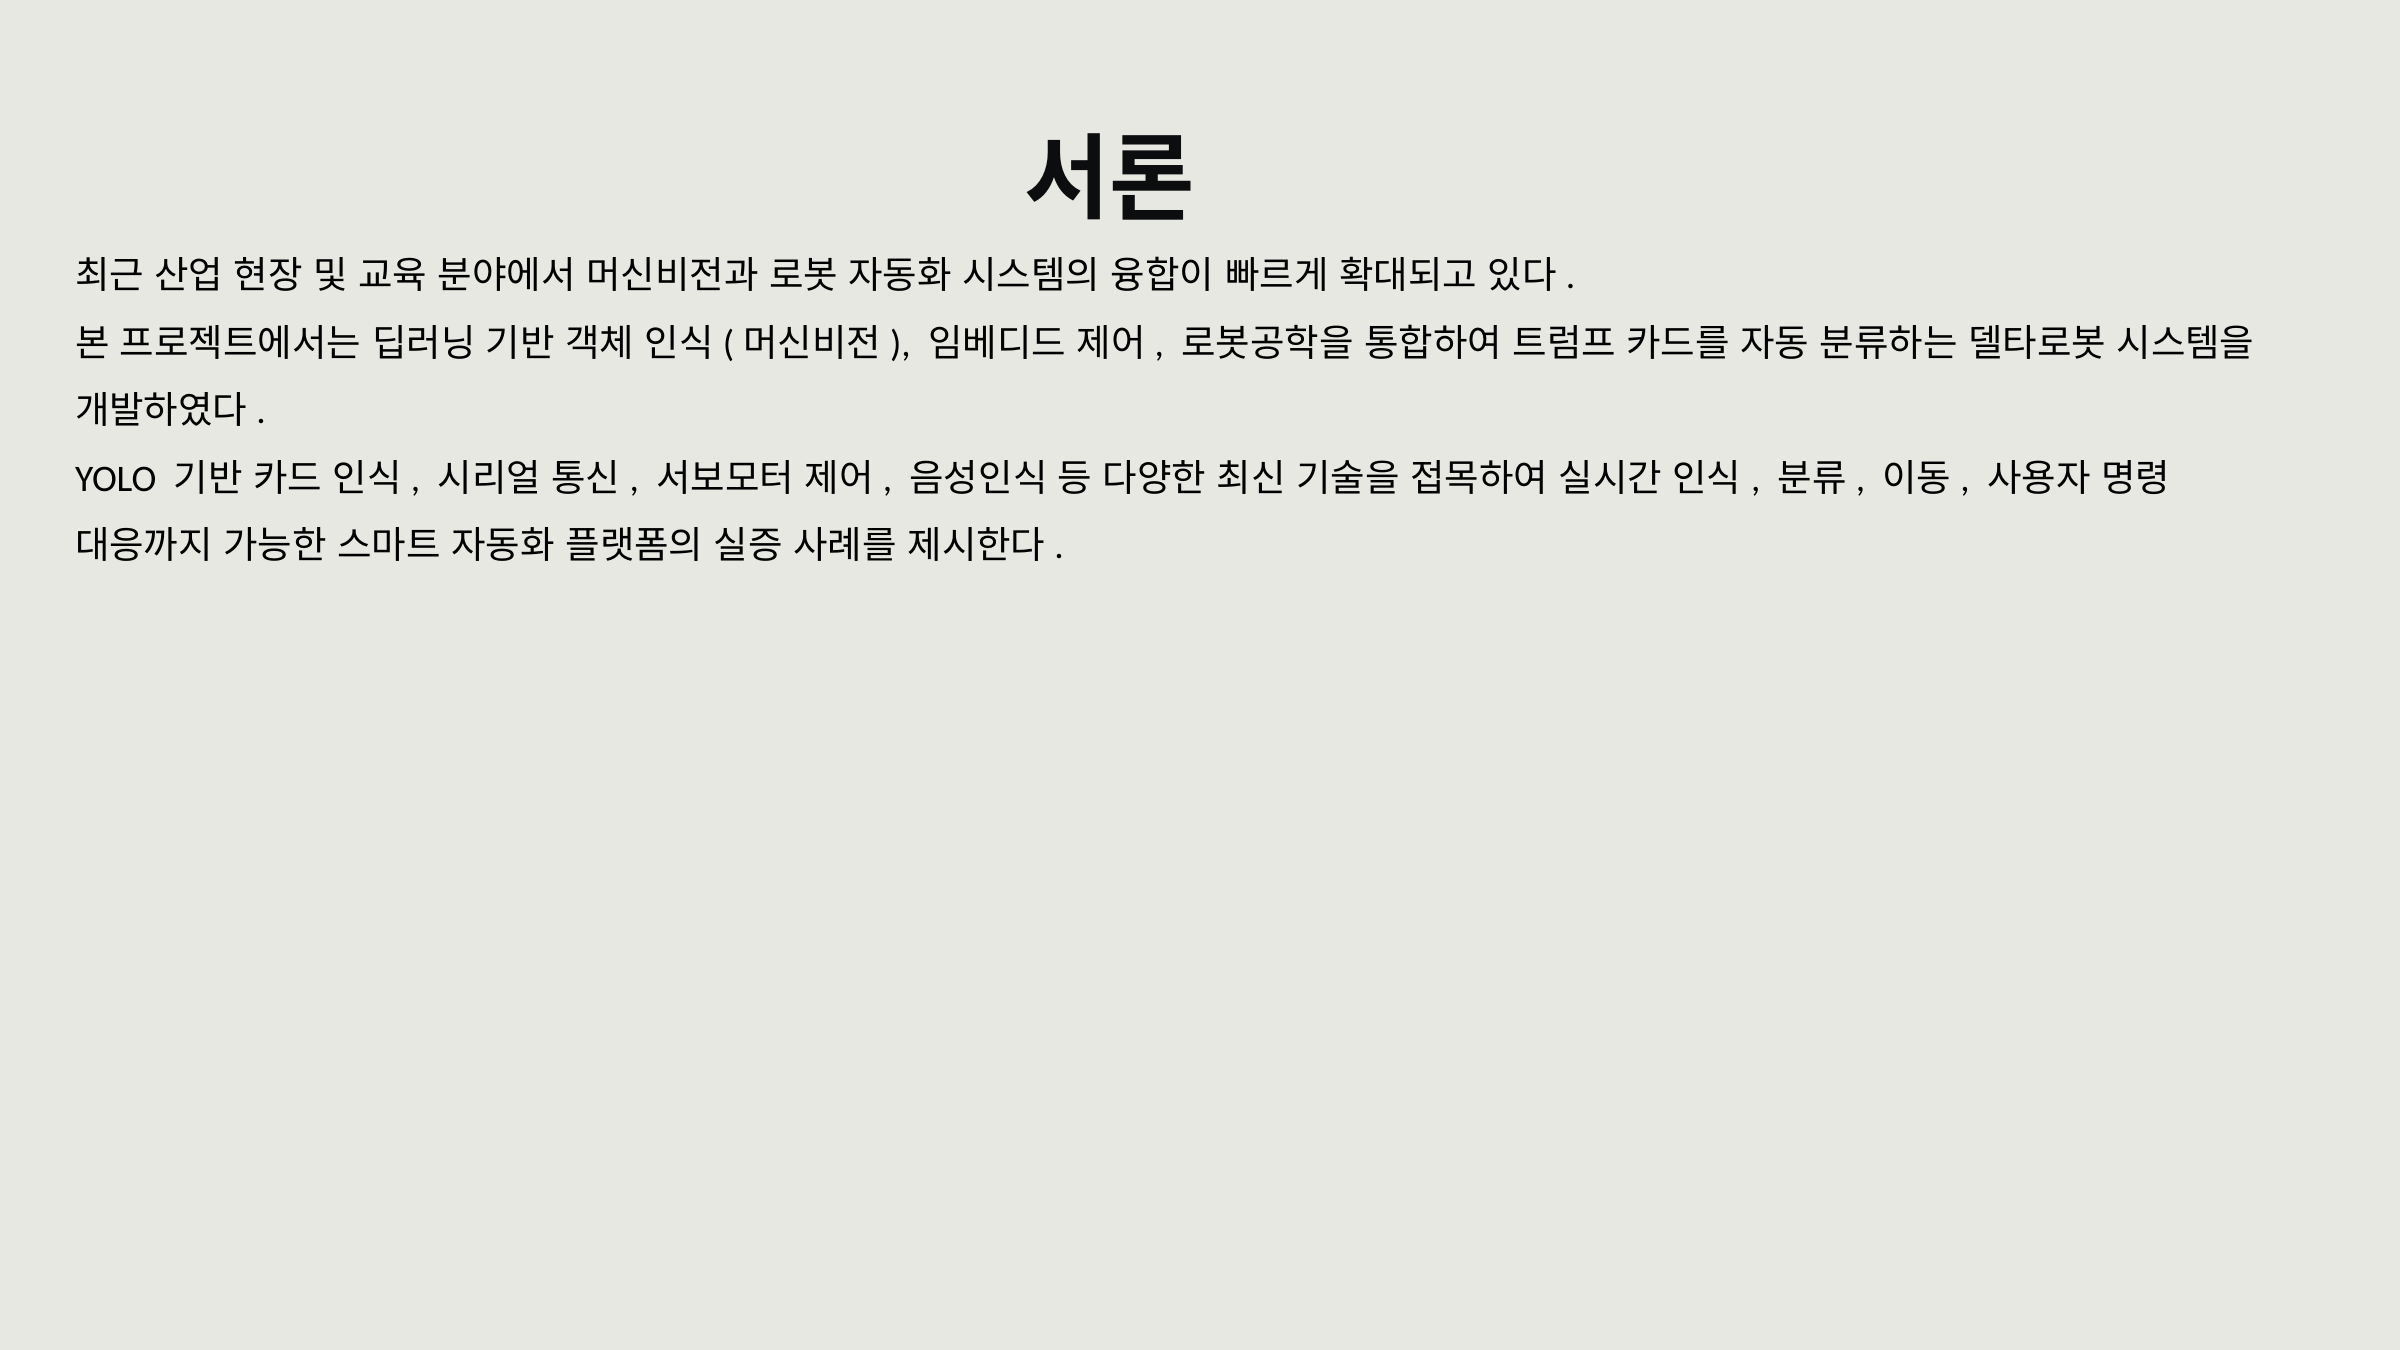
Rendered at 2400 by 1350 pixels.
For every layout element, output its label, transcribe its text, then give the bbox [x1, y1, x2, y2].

text_box 최근 산업 현장 및 교육 분야에서 머신비전과 로봇 자동화 시스템의 융합이 빠르게 확대되고 있다. 본 프로젝트에서는 딥러닝 기반 객체 인식(머신비전), 임베디드 제어, 로봇공학을 통합하여 트럼프 카드를 자동 분류하는 델타로봇 시스템을 개발하였다. YOLO 기반 카드 인식, 시리얼 통신, 서보모터 제어, 음성인식 등 다양한 최신 기술을 접목하여 실시간 인식, 분류, 이동, 사용자 명령 대응까지 가능한 스마트 자동화 플랫폼의 실증 사례를 제시한다. [74, 228, 2309, 644]
text_box 서론 [1024, 114, 1231, 228]
